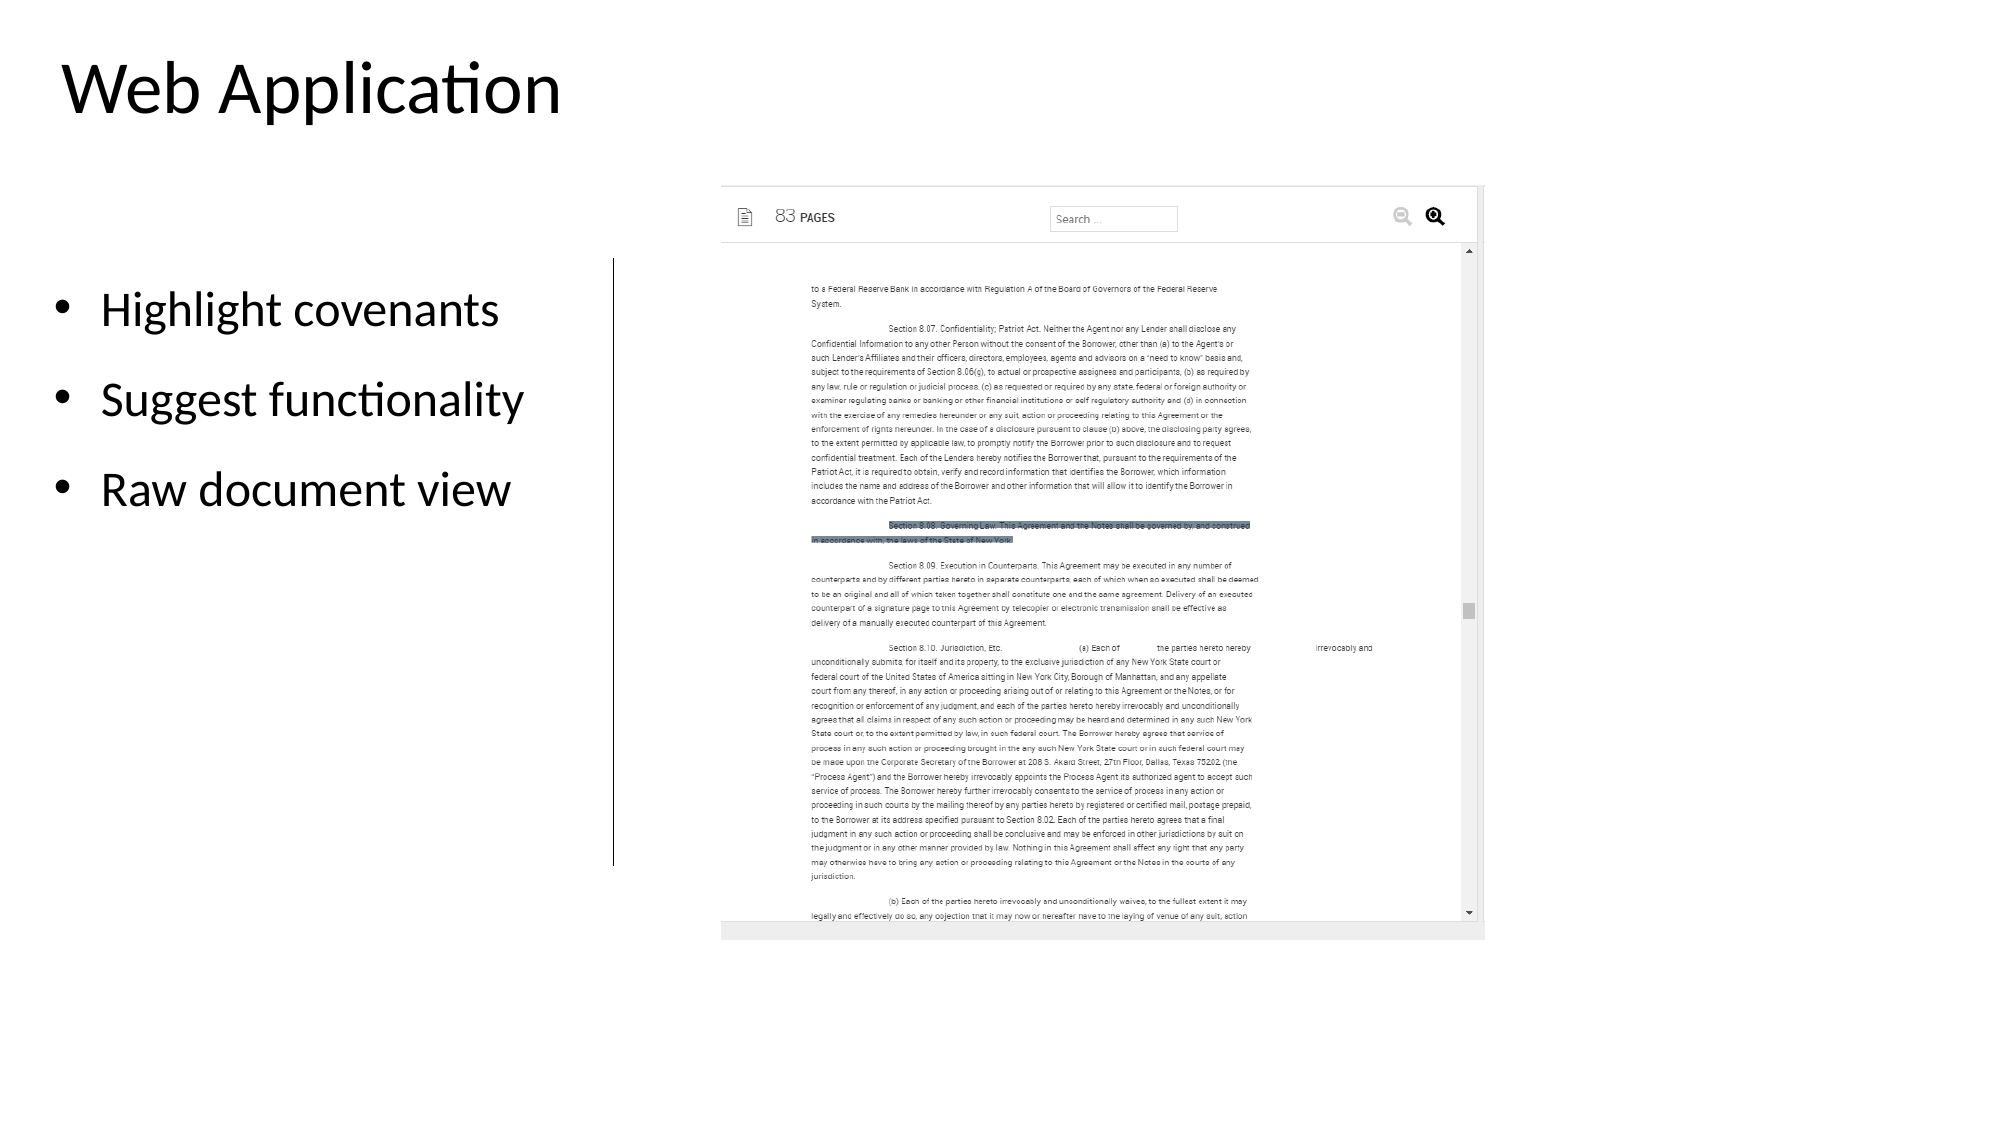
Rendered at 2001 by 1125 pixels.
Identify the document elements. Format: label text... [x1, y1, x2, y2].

picture [721, 184, 1485, 940]
text_box Highlight covenants Suggest functionality Raw document view [38, 238, 610, 614]
text_box Web Application [20, 31, 604, 137]
